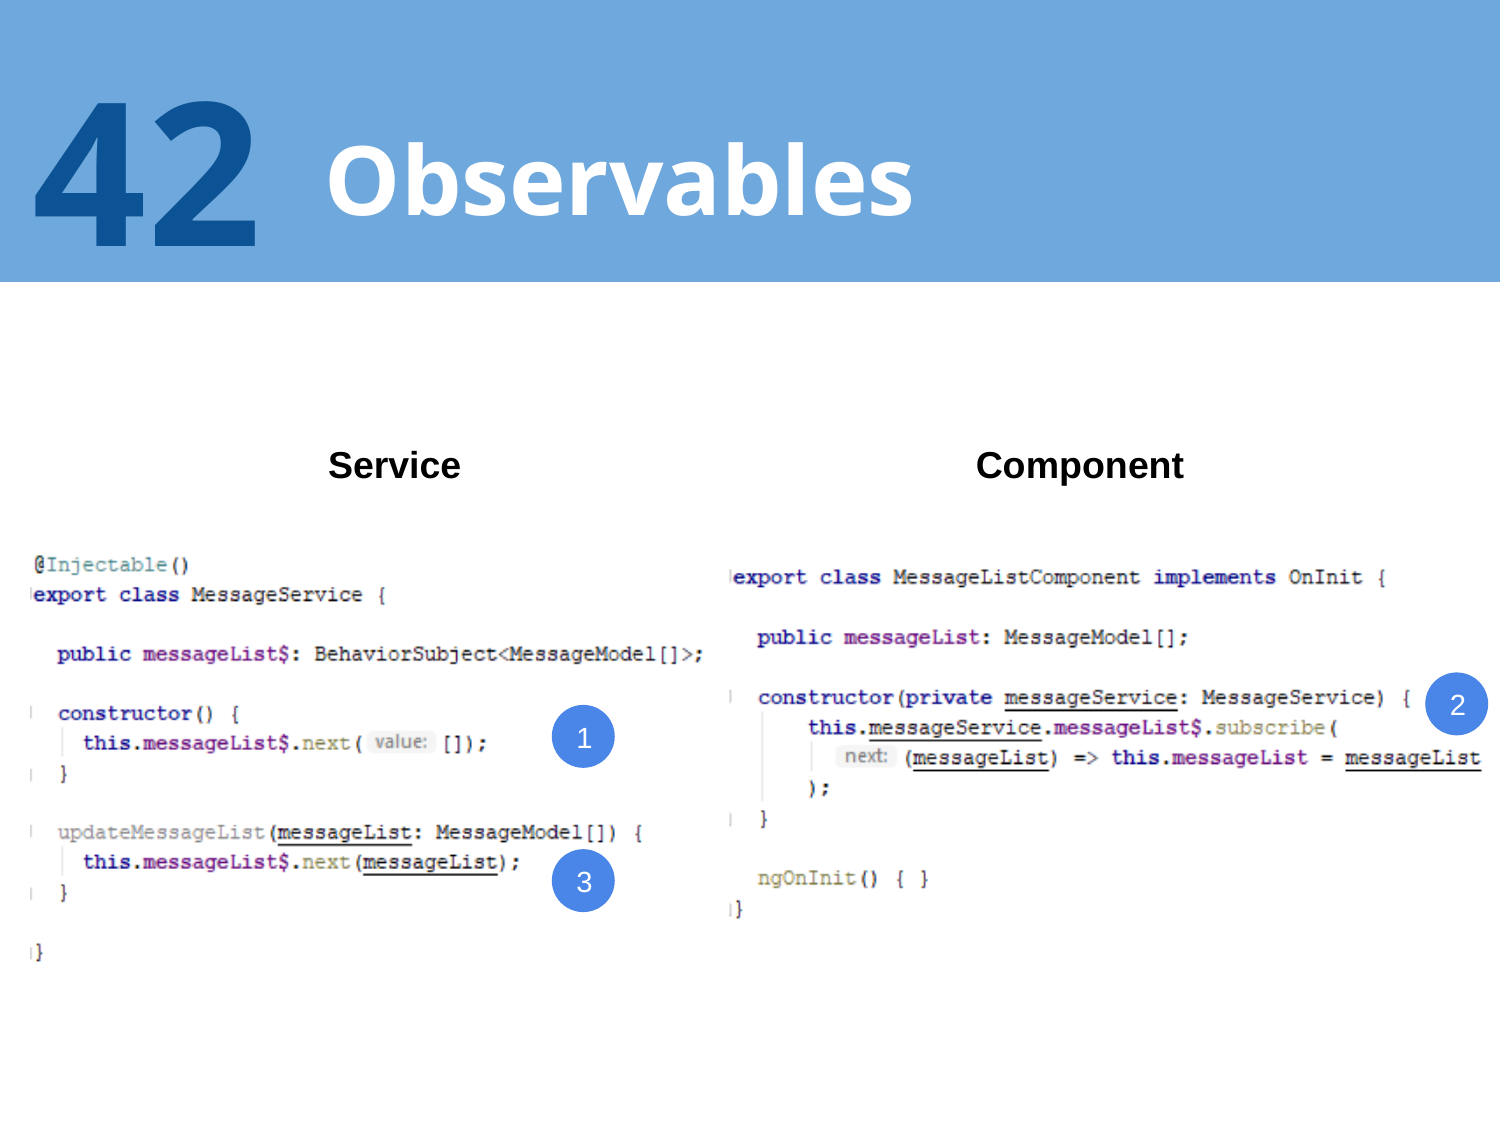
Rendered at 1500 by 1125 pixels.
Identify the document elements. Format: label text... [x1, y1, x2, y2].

picture [729, 566, 1500, 941]
slide_number ‹#› [17, 31, 315, 282]
text_box [0, 282, 1500, 1125]
title Observables [310, 104, 1500, 282]
text_box Component [772, 426, 1387, 488]
picture [29, 550, 719, 982]
text_box Service [87, 426, 702, 488]
